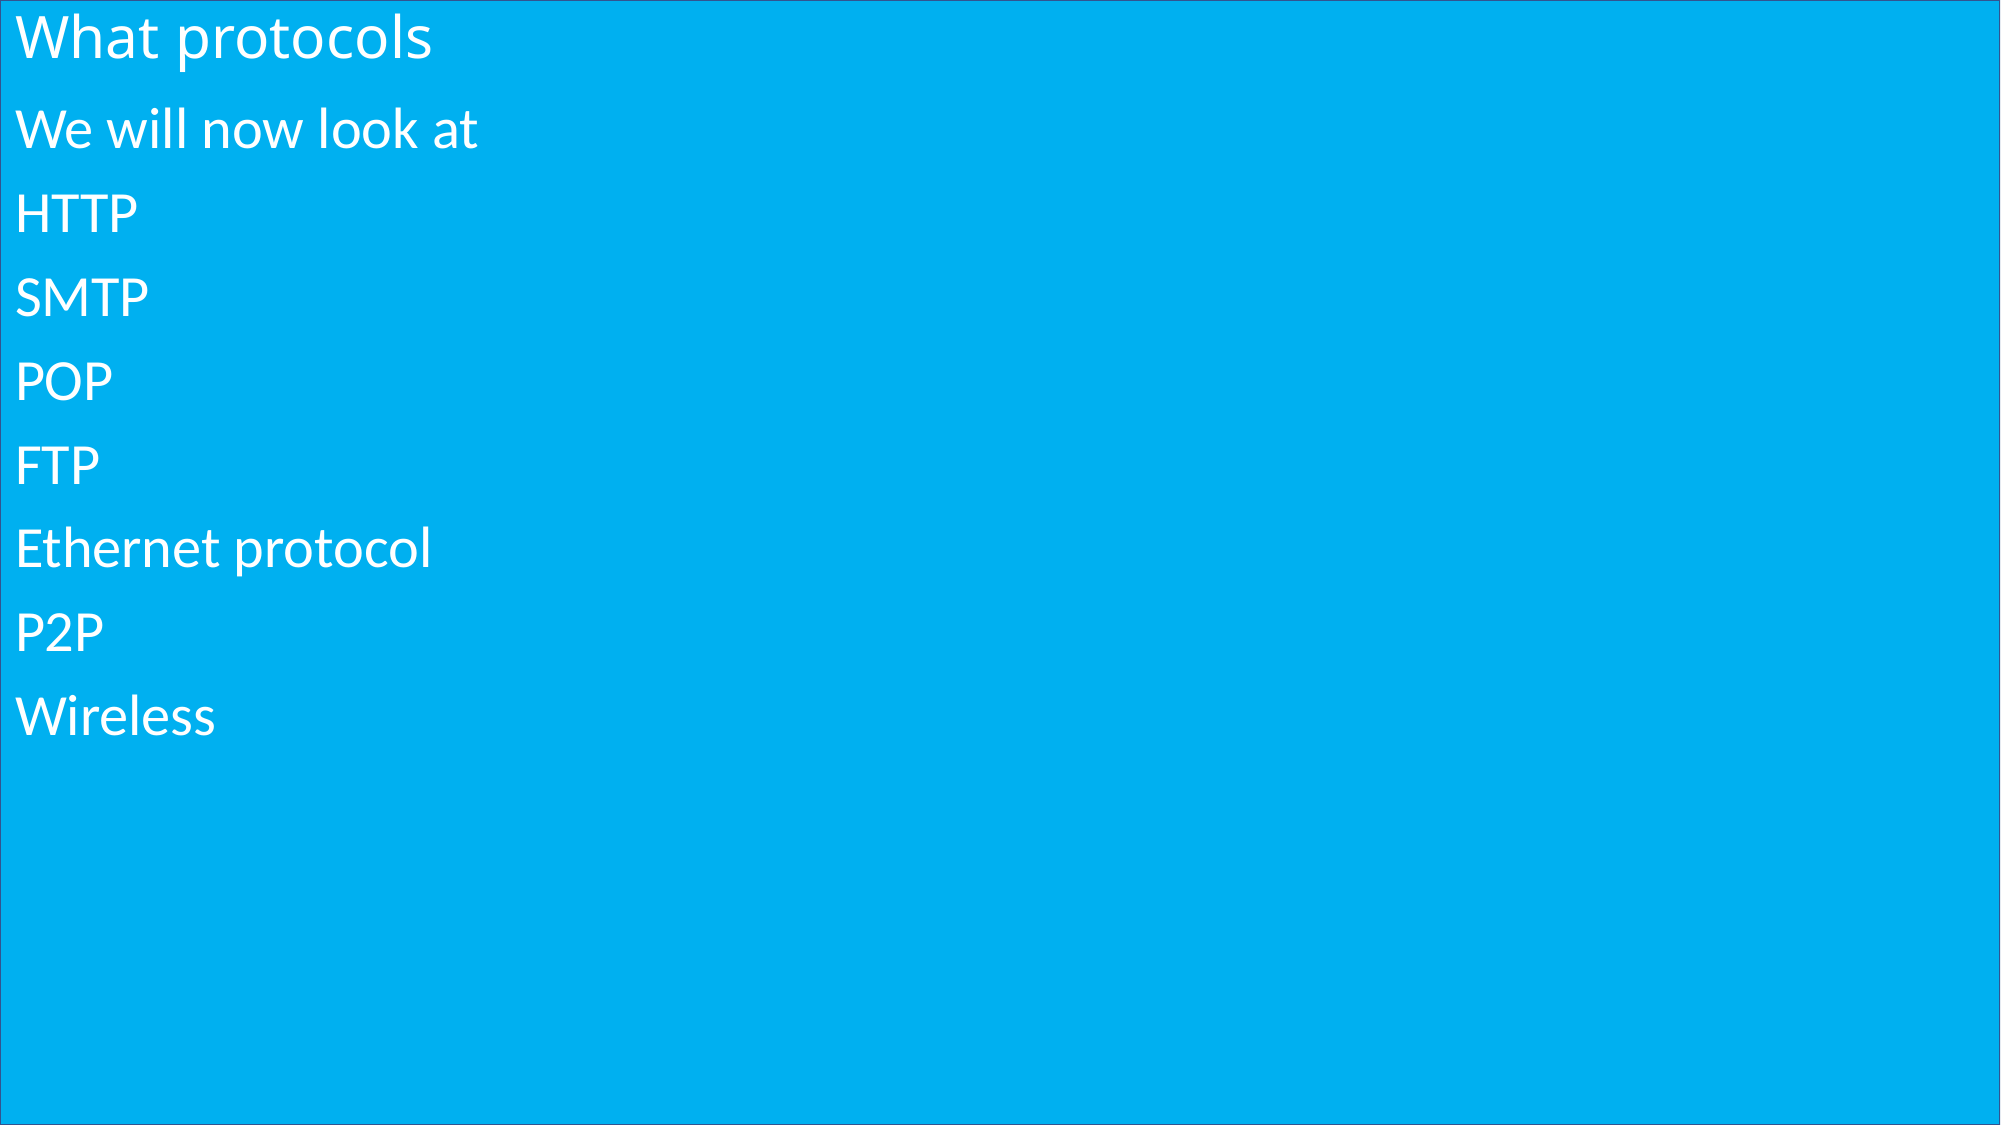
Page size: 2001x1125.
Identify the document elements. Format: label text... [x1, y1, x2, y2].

list We will now look at HTTP SMTP POP FTP Ethernet protocol P2P Wireless [0, 91, 2000, 1125]
title What protocols [0, 0, 2000, 80]
